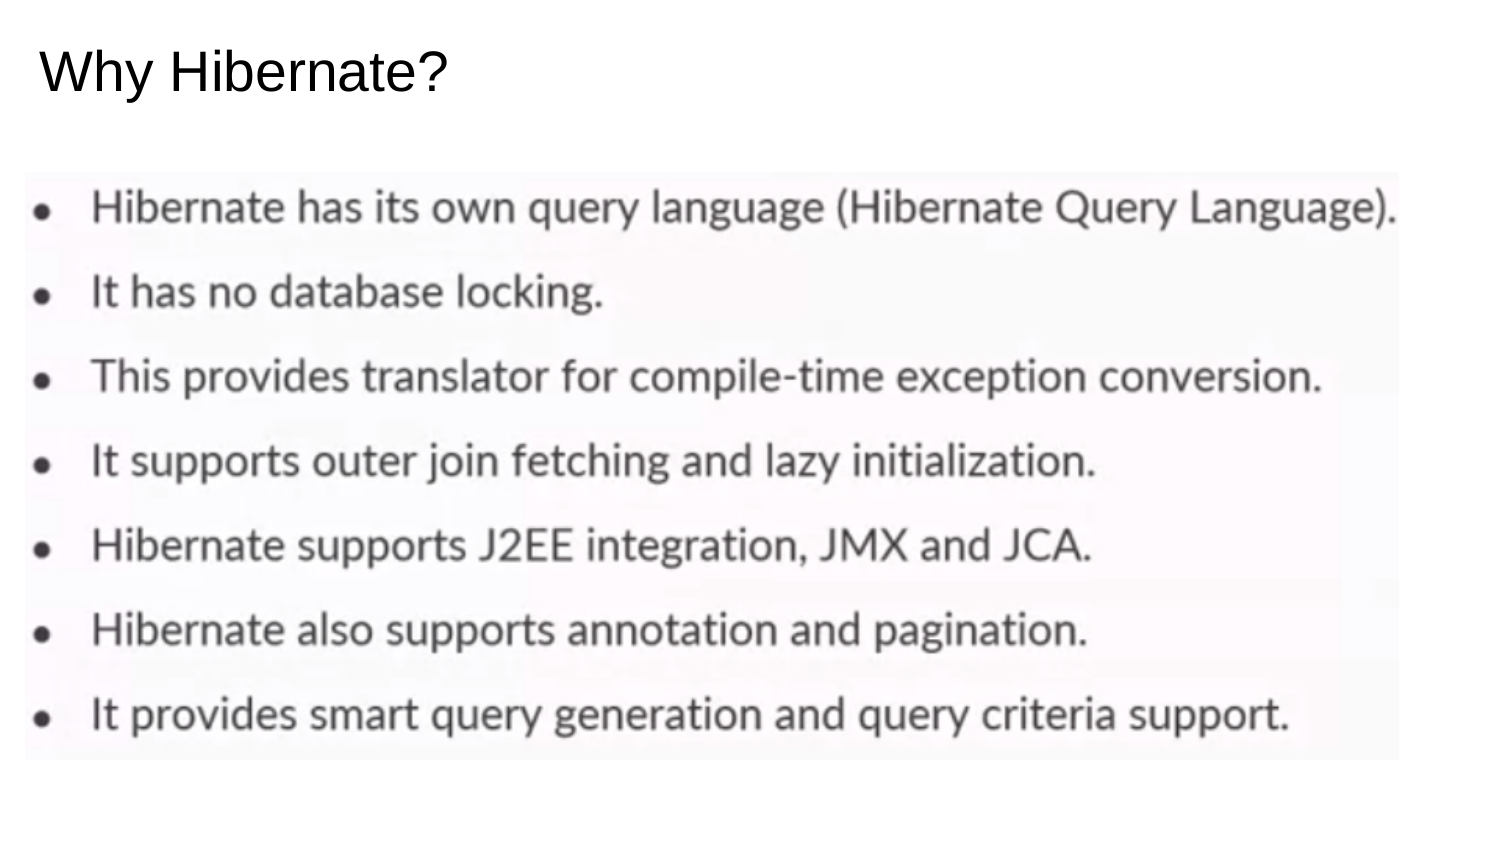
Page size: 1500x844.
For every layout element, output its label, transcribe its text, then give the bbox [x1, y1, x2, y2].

title Why Hibernate? [25, 25, 1423, 120]
picture [24, 172, 1399, 761]
